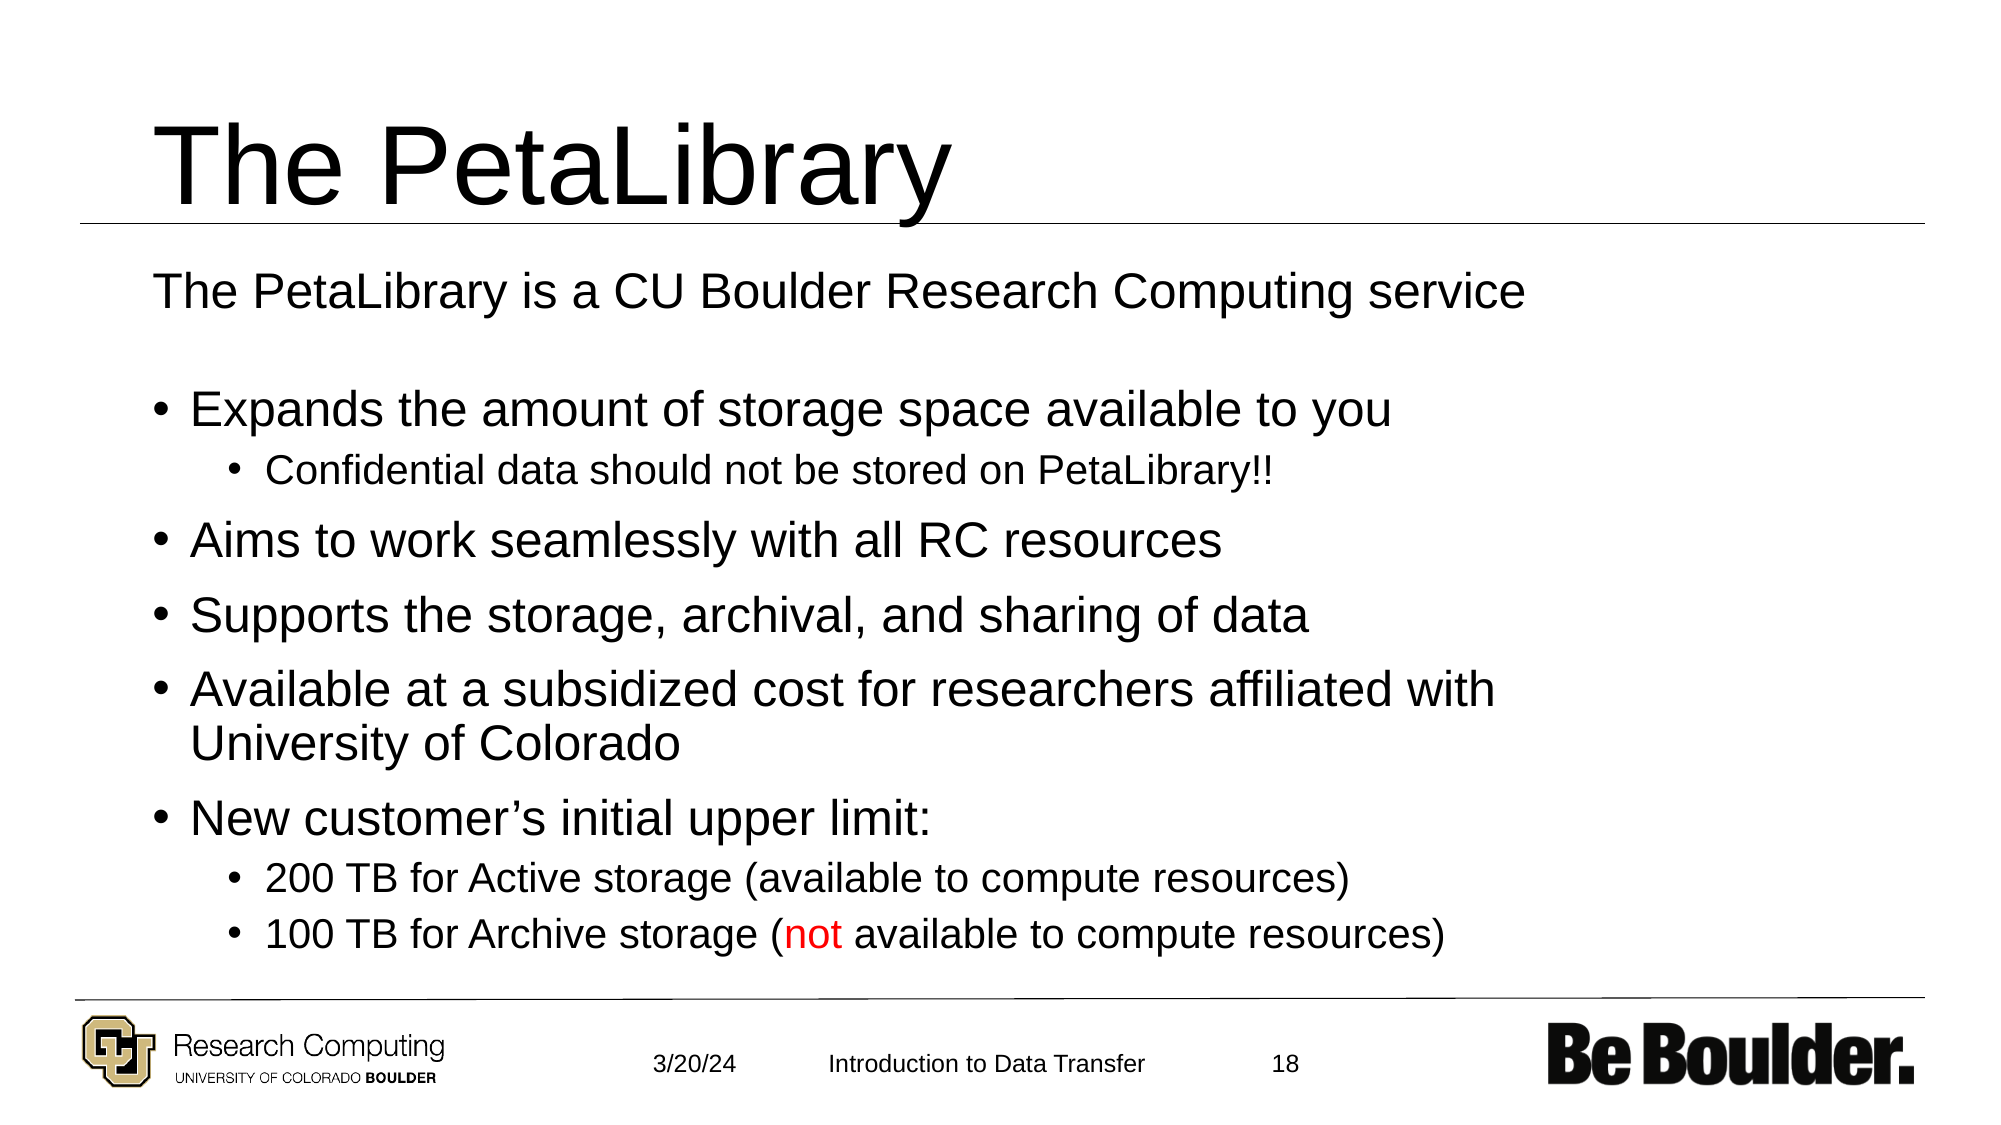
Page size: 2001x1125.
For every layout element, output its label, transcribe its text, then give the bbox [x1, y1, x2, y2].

footer Introduction to Data Transfer [772, 1032, 1202, 1093]
picture [1524, 1015, 1938, 1088]
list The PetaLibrary is a CU Boulder Research Computing service Expands the amount of storage space available to you Confidential data should not be stored on PetaLibrary!! Aims to work seamlessly with all RC resources Supports the storage, archival, and sharing of data Available at a subsidized cost for researchers affiliated with University of Colorado New customer’s initial upper limit: 200 TB for Active storage (available to compute resources) 100 TB for Archive storage (not available to compute resources) [137, 258, 1649, 983]
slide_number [637, 1032, 772, 1093]
title The PetaLibrary [137, 59, 1863, 278]
picture [81, 1015, 444, 1088]
slide_number 18 [1202, 1032, 1315, 1093]
